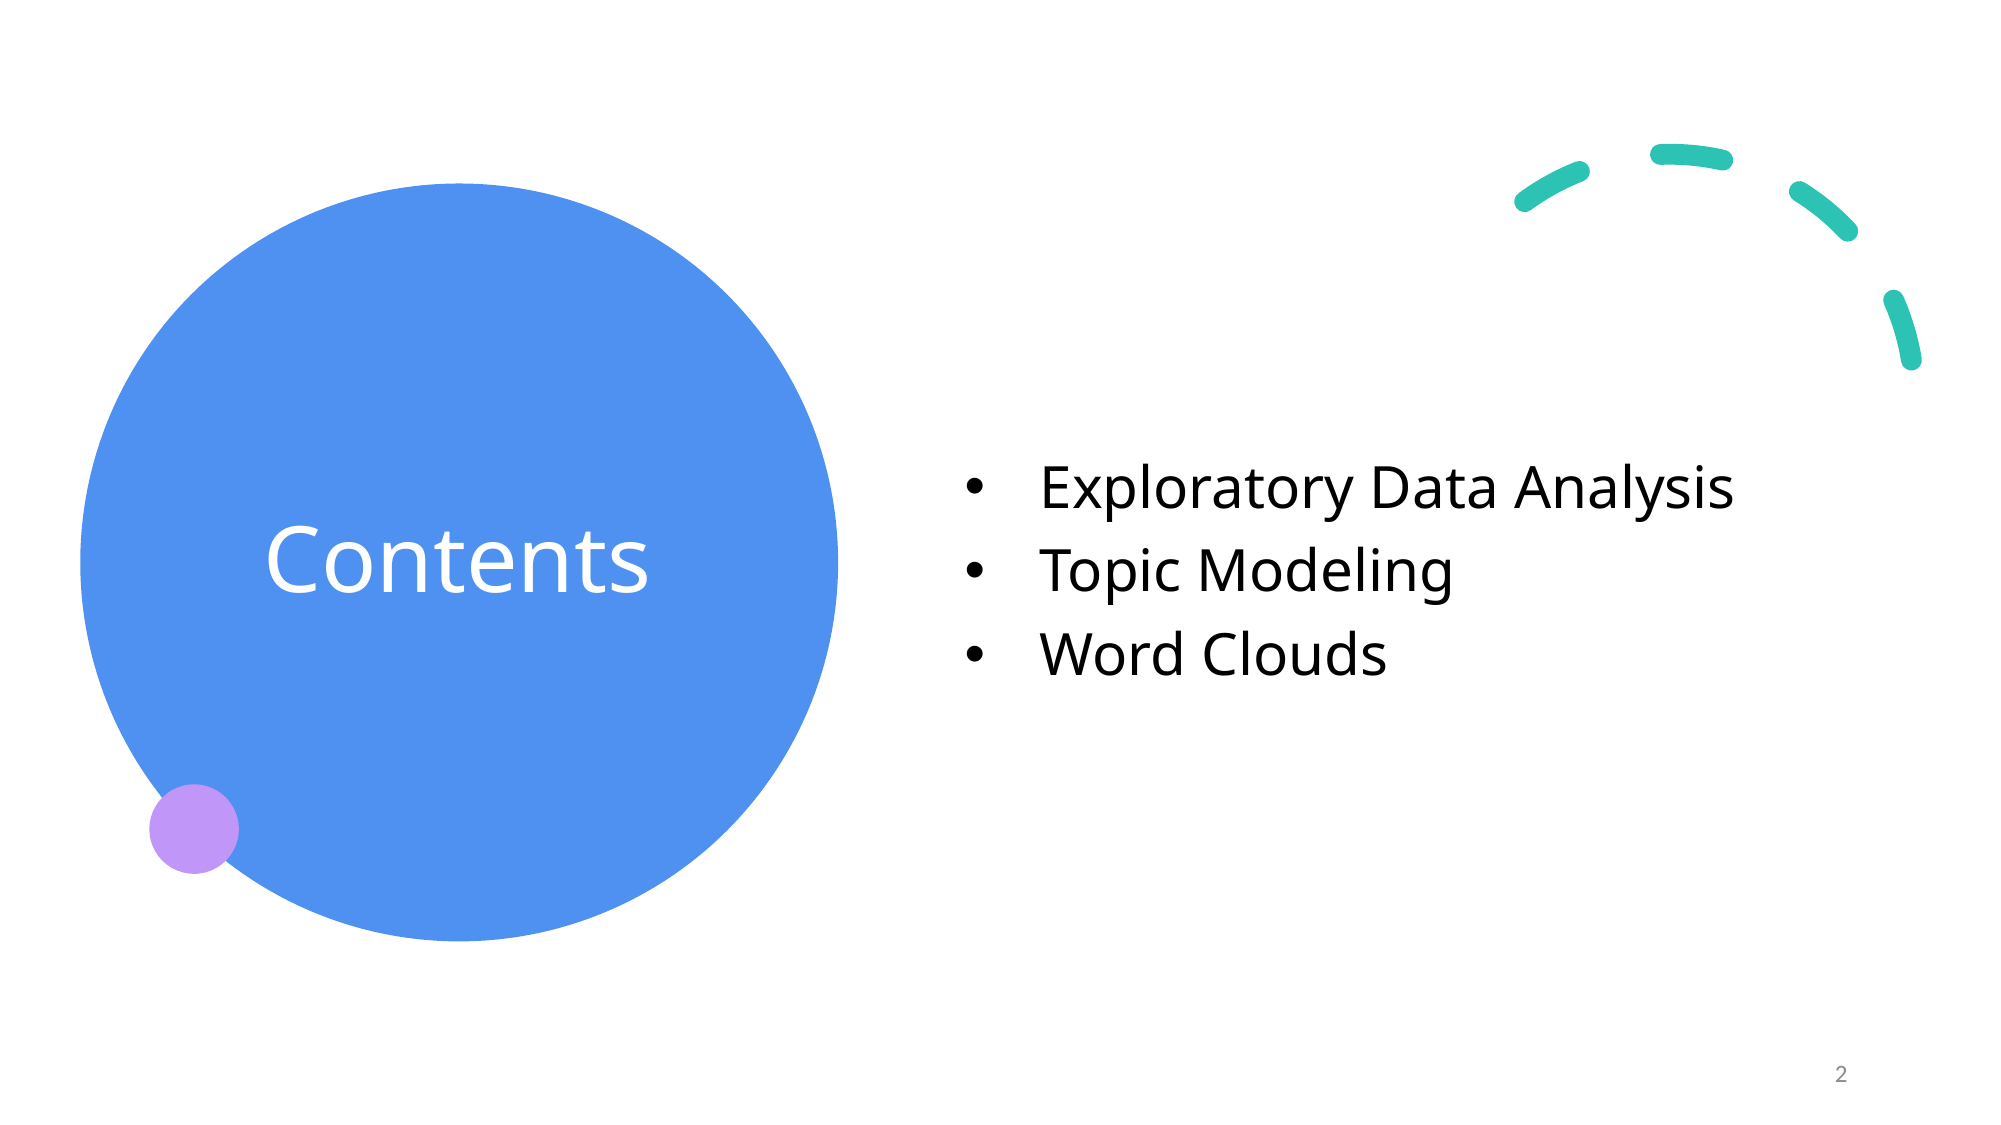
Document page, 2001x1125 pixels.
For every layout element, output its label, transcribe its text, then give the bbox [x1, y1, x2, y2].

list Exploratory Data Analysis Topic Modeling Word Clouds [949, 250, 1863, 896]
title Contents [191, 229, 723, 897]
slide_number 2 [1412, 1042, 1863, 1103]
